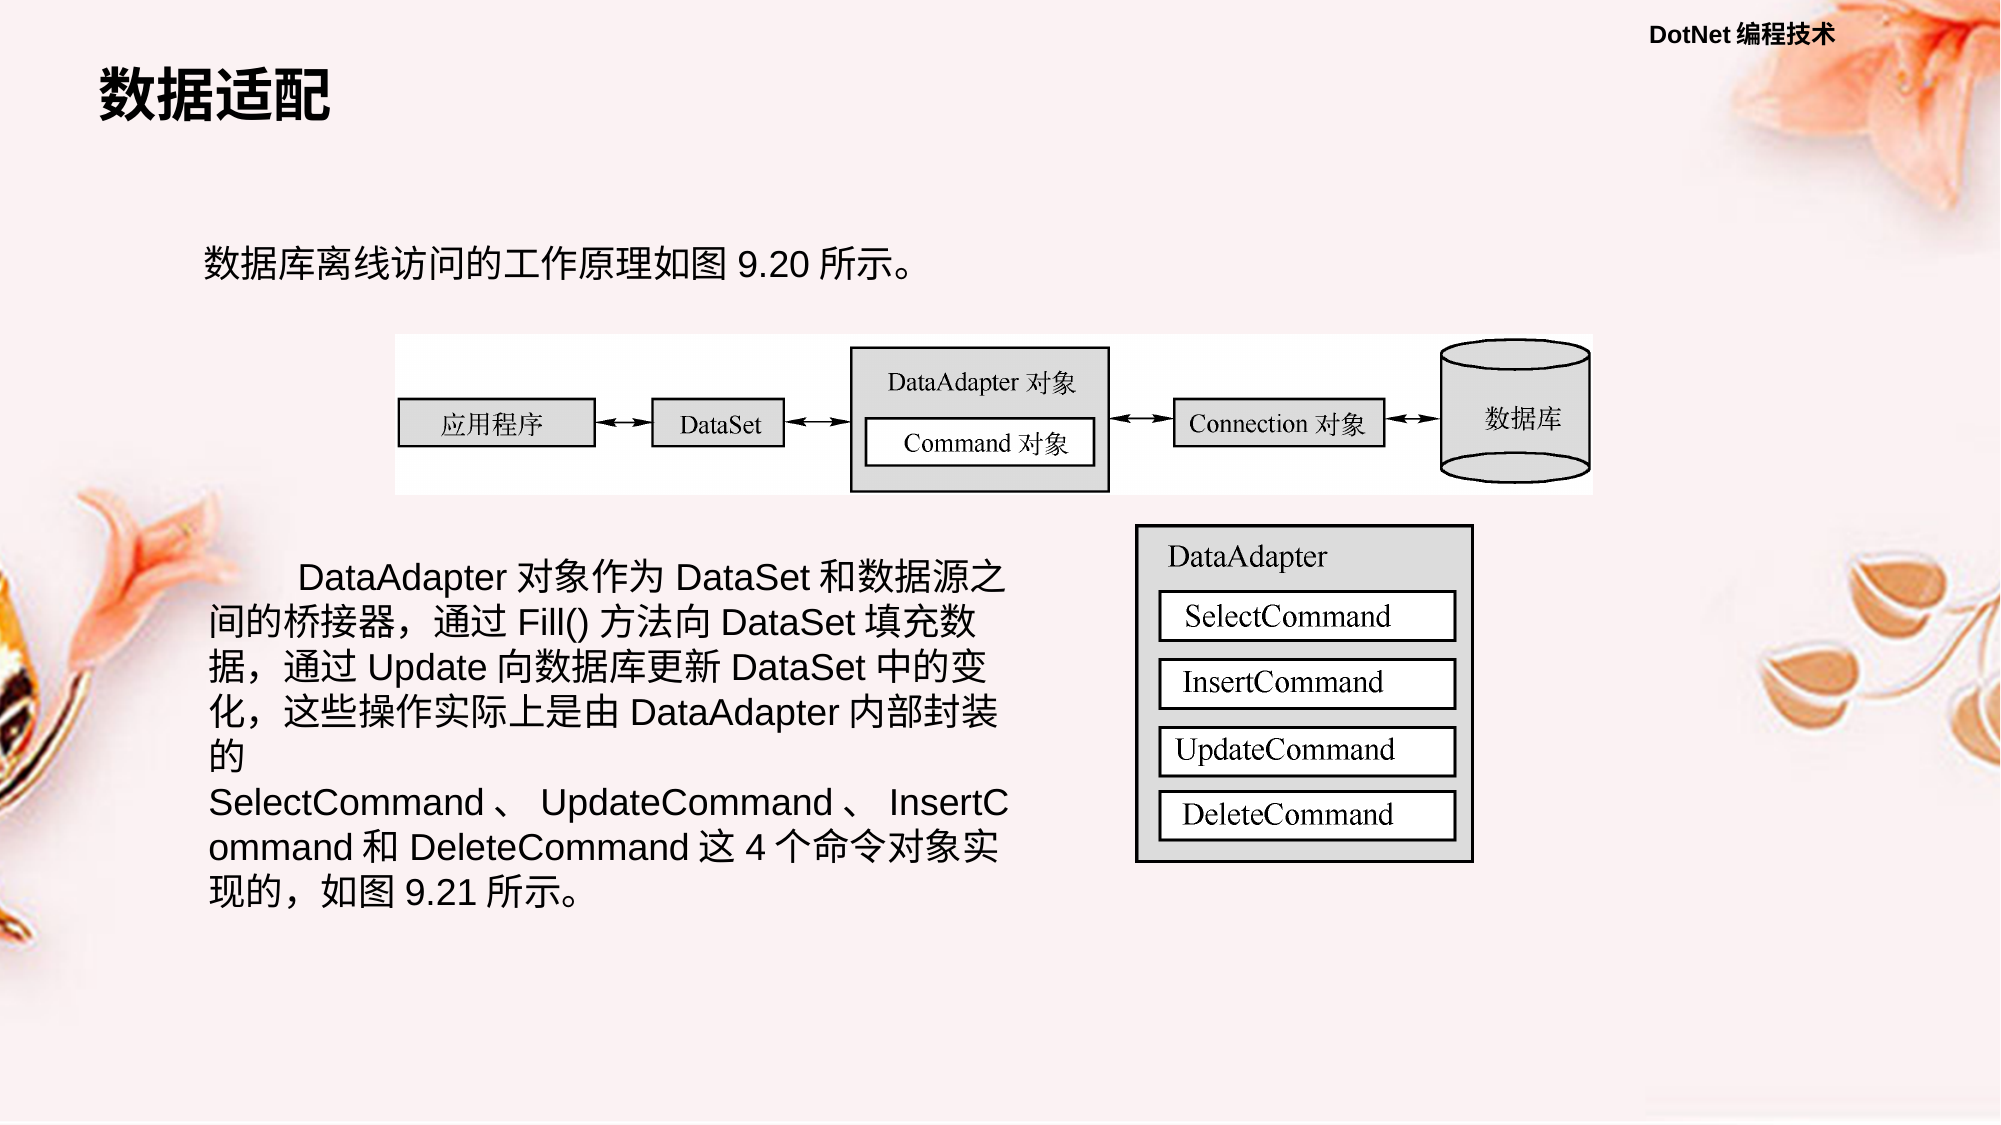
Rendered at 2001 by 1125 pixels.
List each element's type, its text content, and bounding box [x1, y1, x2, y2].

text_box 数据适配 [83, 58, 1132, 136]
text_box 数据库离线访问的工作原理如图9.20所示。 [188, 232, 947, 292]
text_box DataAdapter对象作为DataSet和数据源之间的桥接器，通过Fill()方法向DataSet填充数据，通过Update向数据库更新DataSet中的变化，这些操作实际上是由DataAdapter内部封装的SelectCommand、UpdateCommand、InsertCommand和DeleteCommand这4个命令对象实现的，如图9.21所示。 [193, 545, 1030, 921]
picture [0, 0, 2001, 1125]
